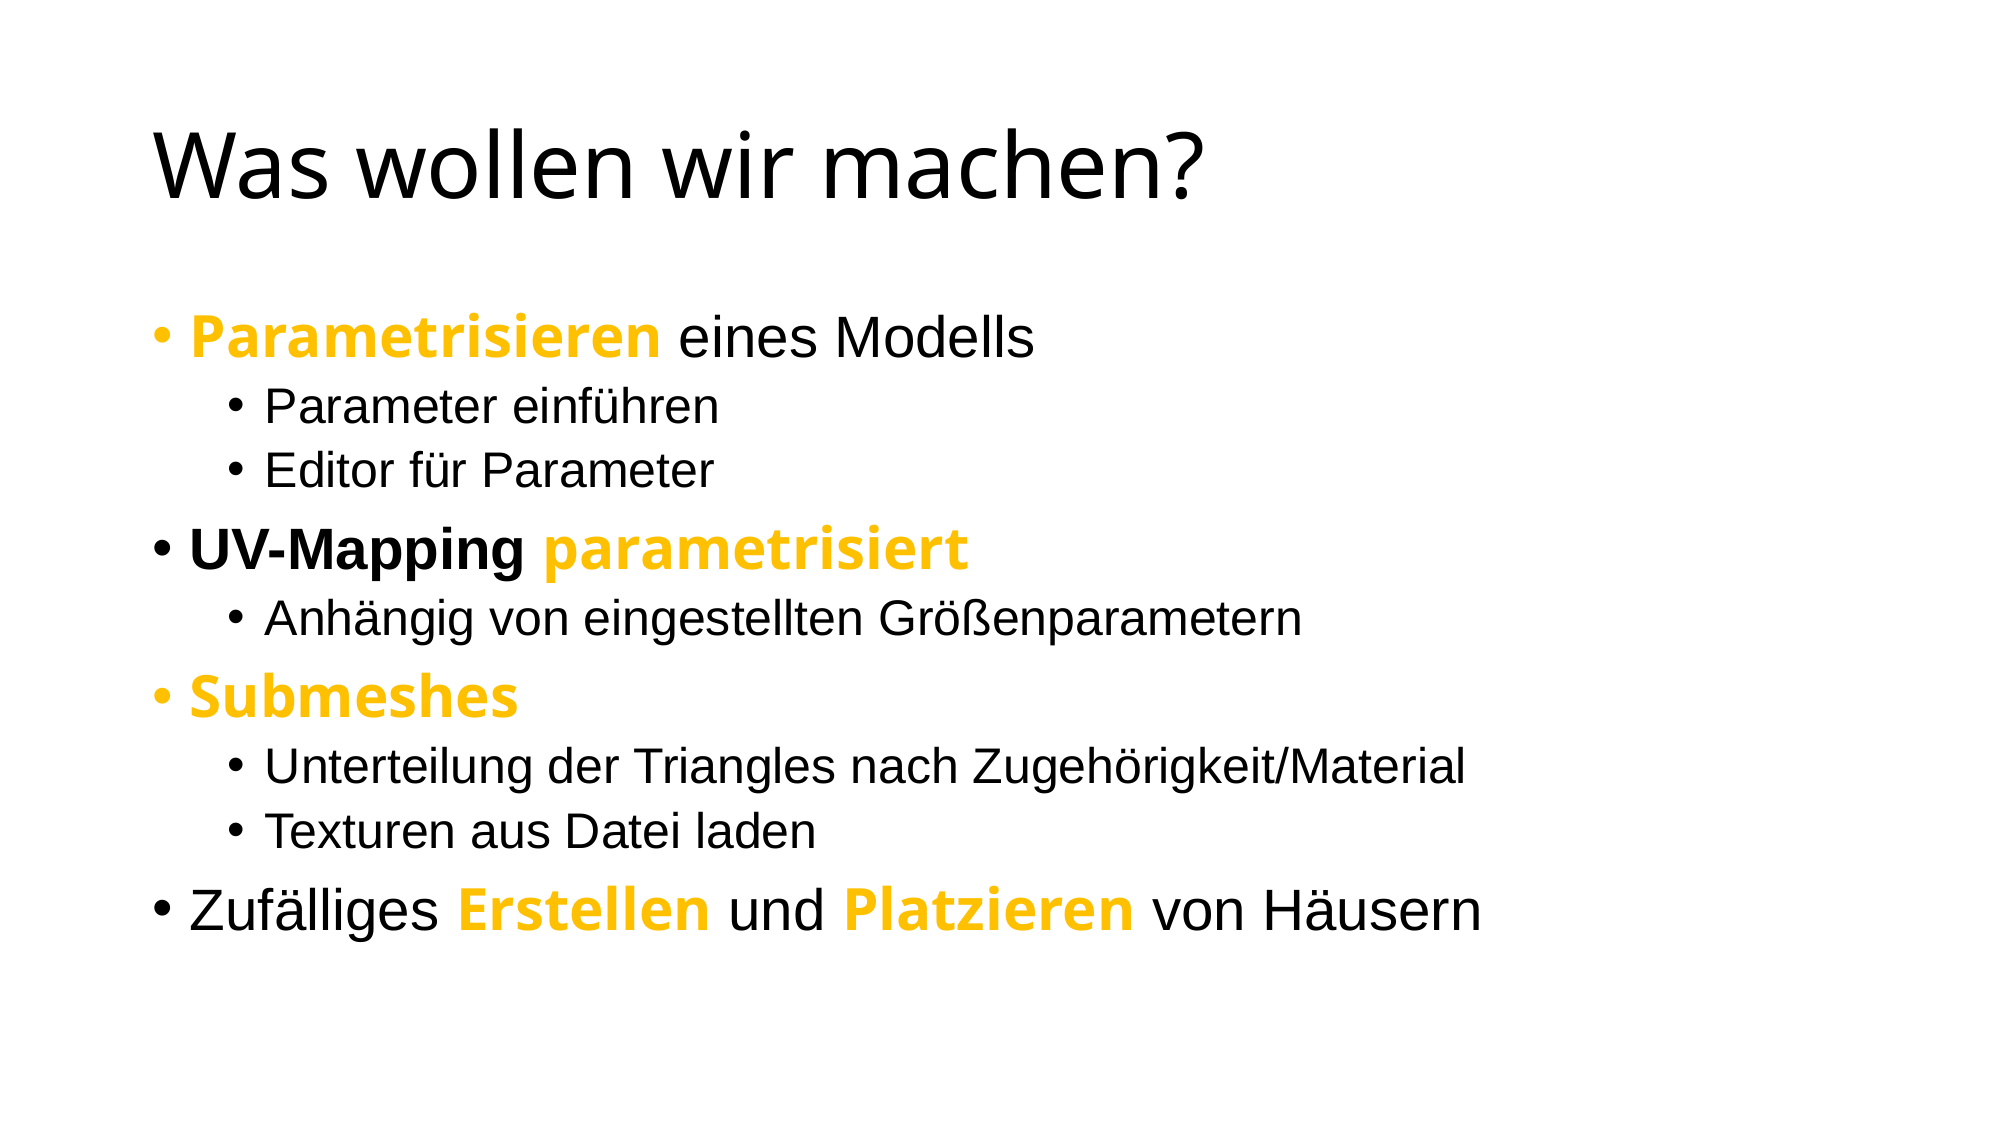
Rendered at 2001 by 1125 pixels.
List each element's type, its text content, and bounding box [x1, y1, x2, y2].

title Was wollen wir machen? [137, 59, 1863, 278]
list Parametrisieren eines Modells Parameter einführen Editor für Parameter UV-Mapping parametrisiert Anhängig von eingestellten Größenparametern Submeshes Unterteilung der Triangles nach Zugehörigkeit/Material Texturen aus Datei laden Zufälliges Erstellen und Platzieren von Häusern [137, 299, 1863, 1014]
